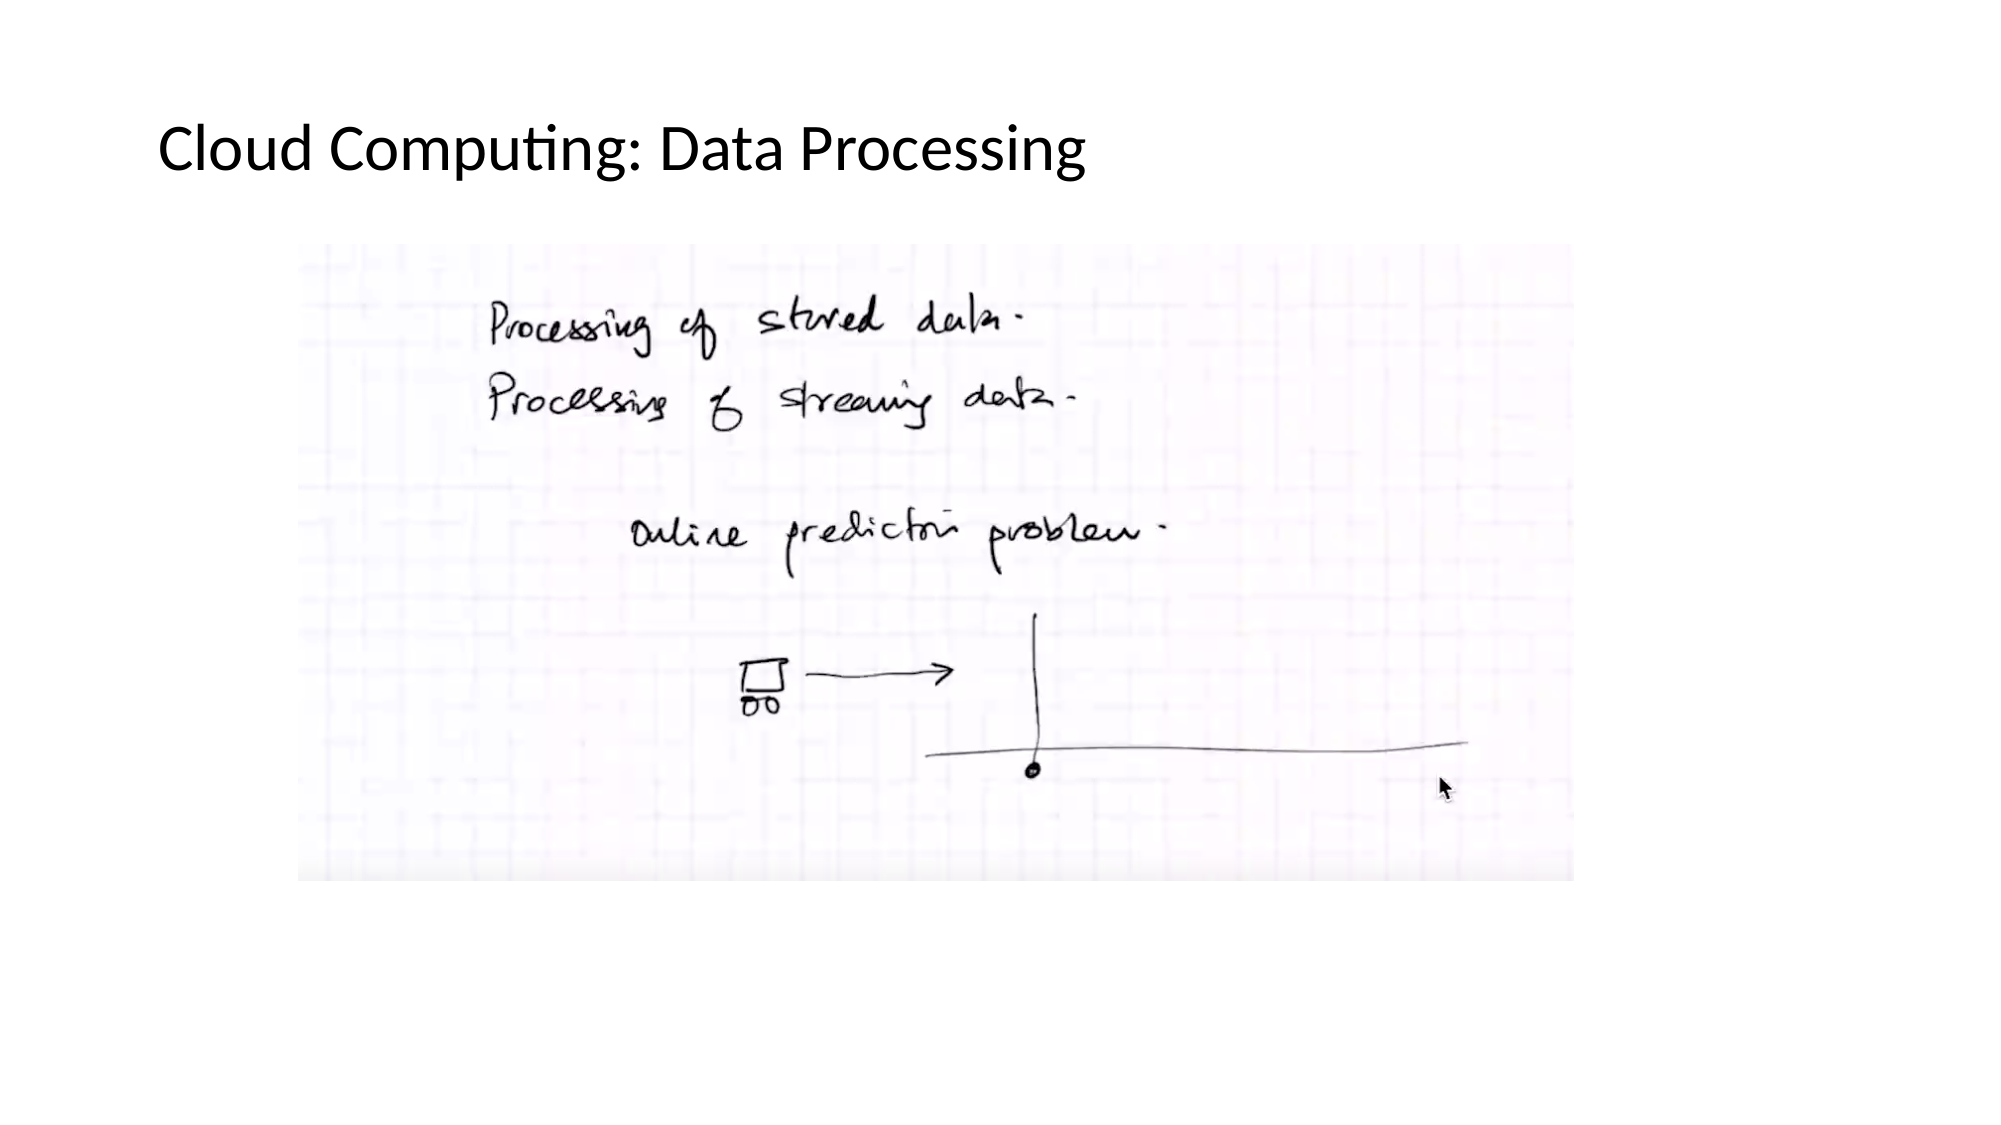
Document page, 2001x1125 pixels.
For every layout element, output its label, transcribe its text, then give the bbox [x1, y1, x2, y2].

text_box Cloud Computing: Data Processing [143, 96, 1467, 192]
picture [298, 244, 1574, 881]
